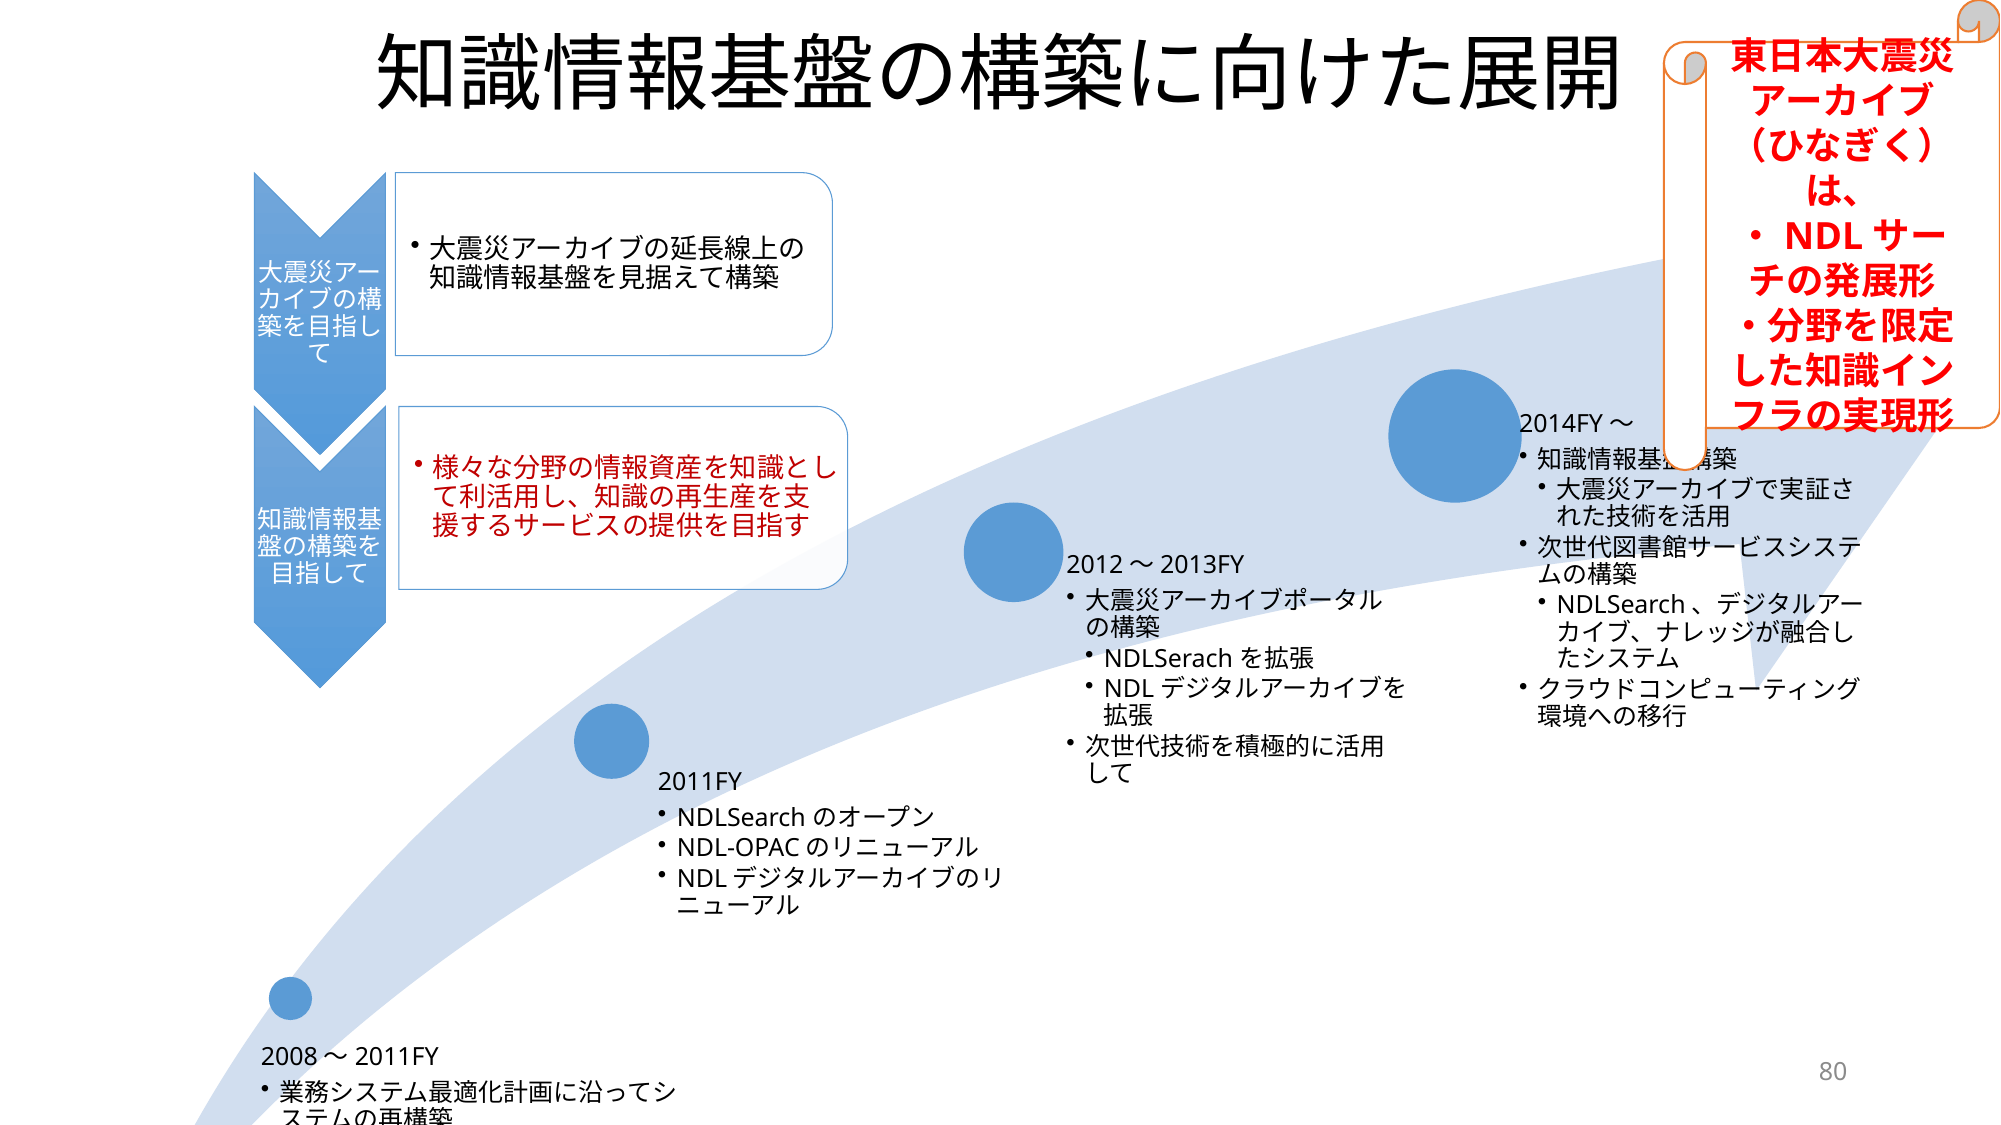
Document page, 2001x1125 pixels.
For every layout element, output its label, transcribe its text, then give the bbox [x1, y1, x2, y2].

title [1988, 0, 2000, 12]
title 知識情報基盤の構築に向けた展開 [0, 0, 1970, 153]
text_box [249, 172, 848, 689]
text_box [46, 103, 2000, 1125]
text_box 東日本大震災アーカイブ（ひなぎく）は、 ・NDLサーチの発展形 ・分野を限定した知識インフラの実現形 [1662, 0, 2000, 103]
